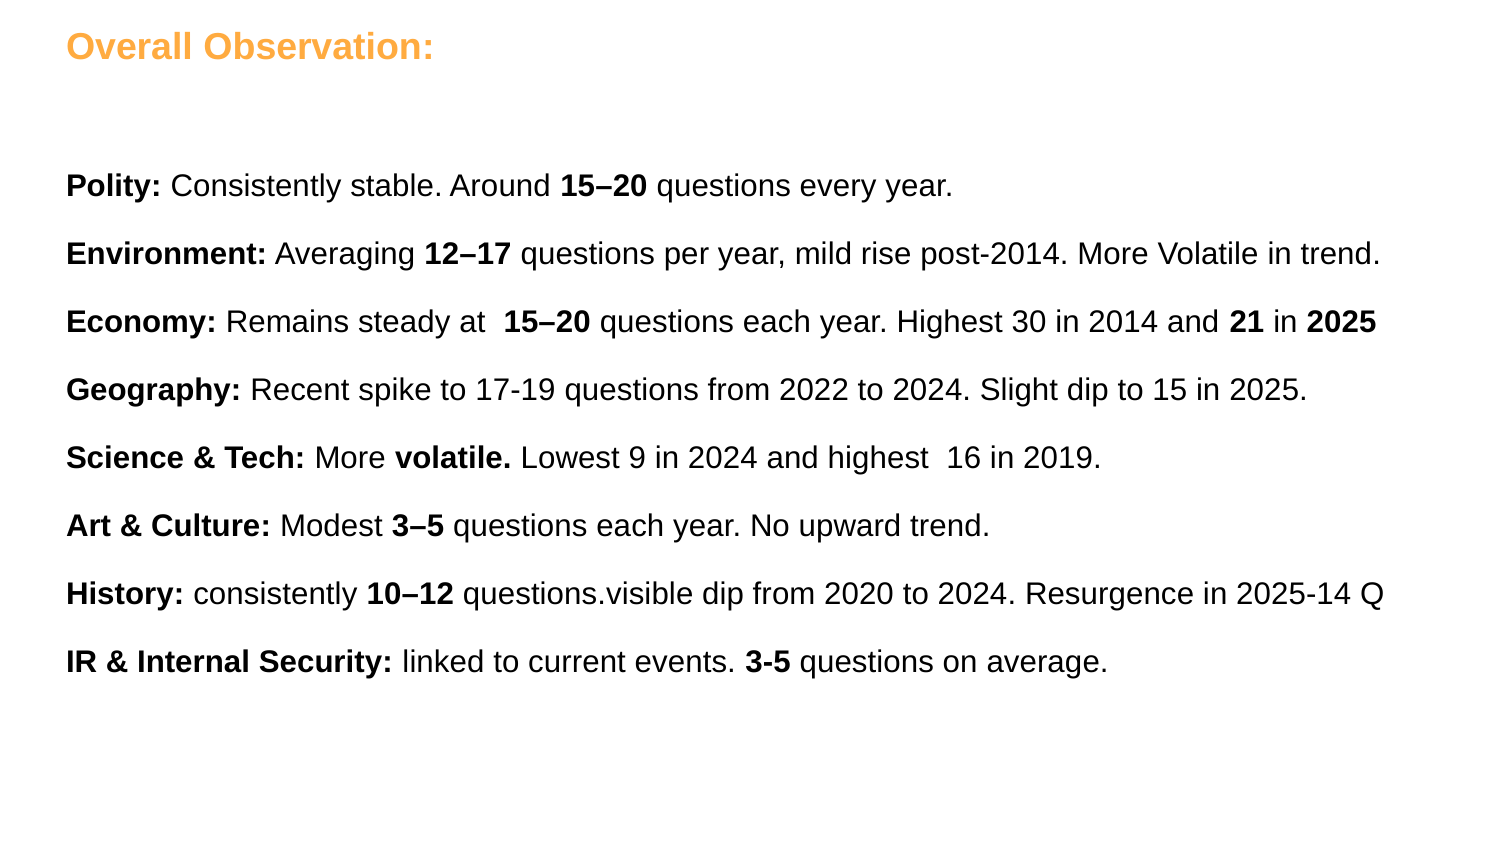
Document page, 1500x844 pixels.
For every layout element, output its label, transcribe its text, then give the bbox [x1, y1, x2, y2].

list Overall Observation: Polity: Consistently stable. Around 15–20 questions every year. Environment: Averaging 12–17 questions per year, mild rise post-2014. More Volatile in trend. Economy: Remains steady at 15–20 questions each year. Highest 30 in 2014 and 21 in 2025 Geography: Recent spike to 17-19 questions from 2022 to 2024. Slight dip to 15 in 2025. Science & Tech: More volatile. Lowest 9 in 2024 and highest 16 in 2019. Art & Culture: Modest 3–5 questions each year. No upward trend. History: consistently 10–12 questions.visible dip from 2020 to 2024. Resurgence in 2025-14 Q IR & Internal Security: linked to current events. 3-5 questions on average. [51, 0, 1449, 750]
